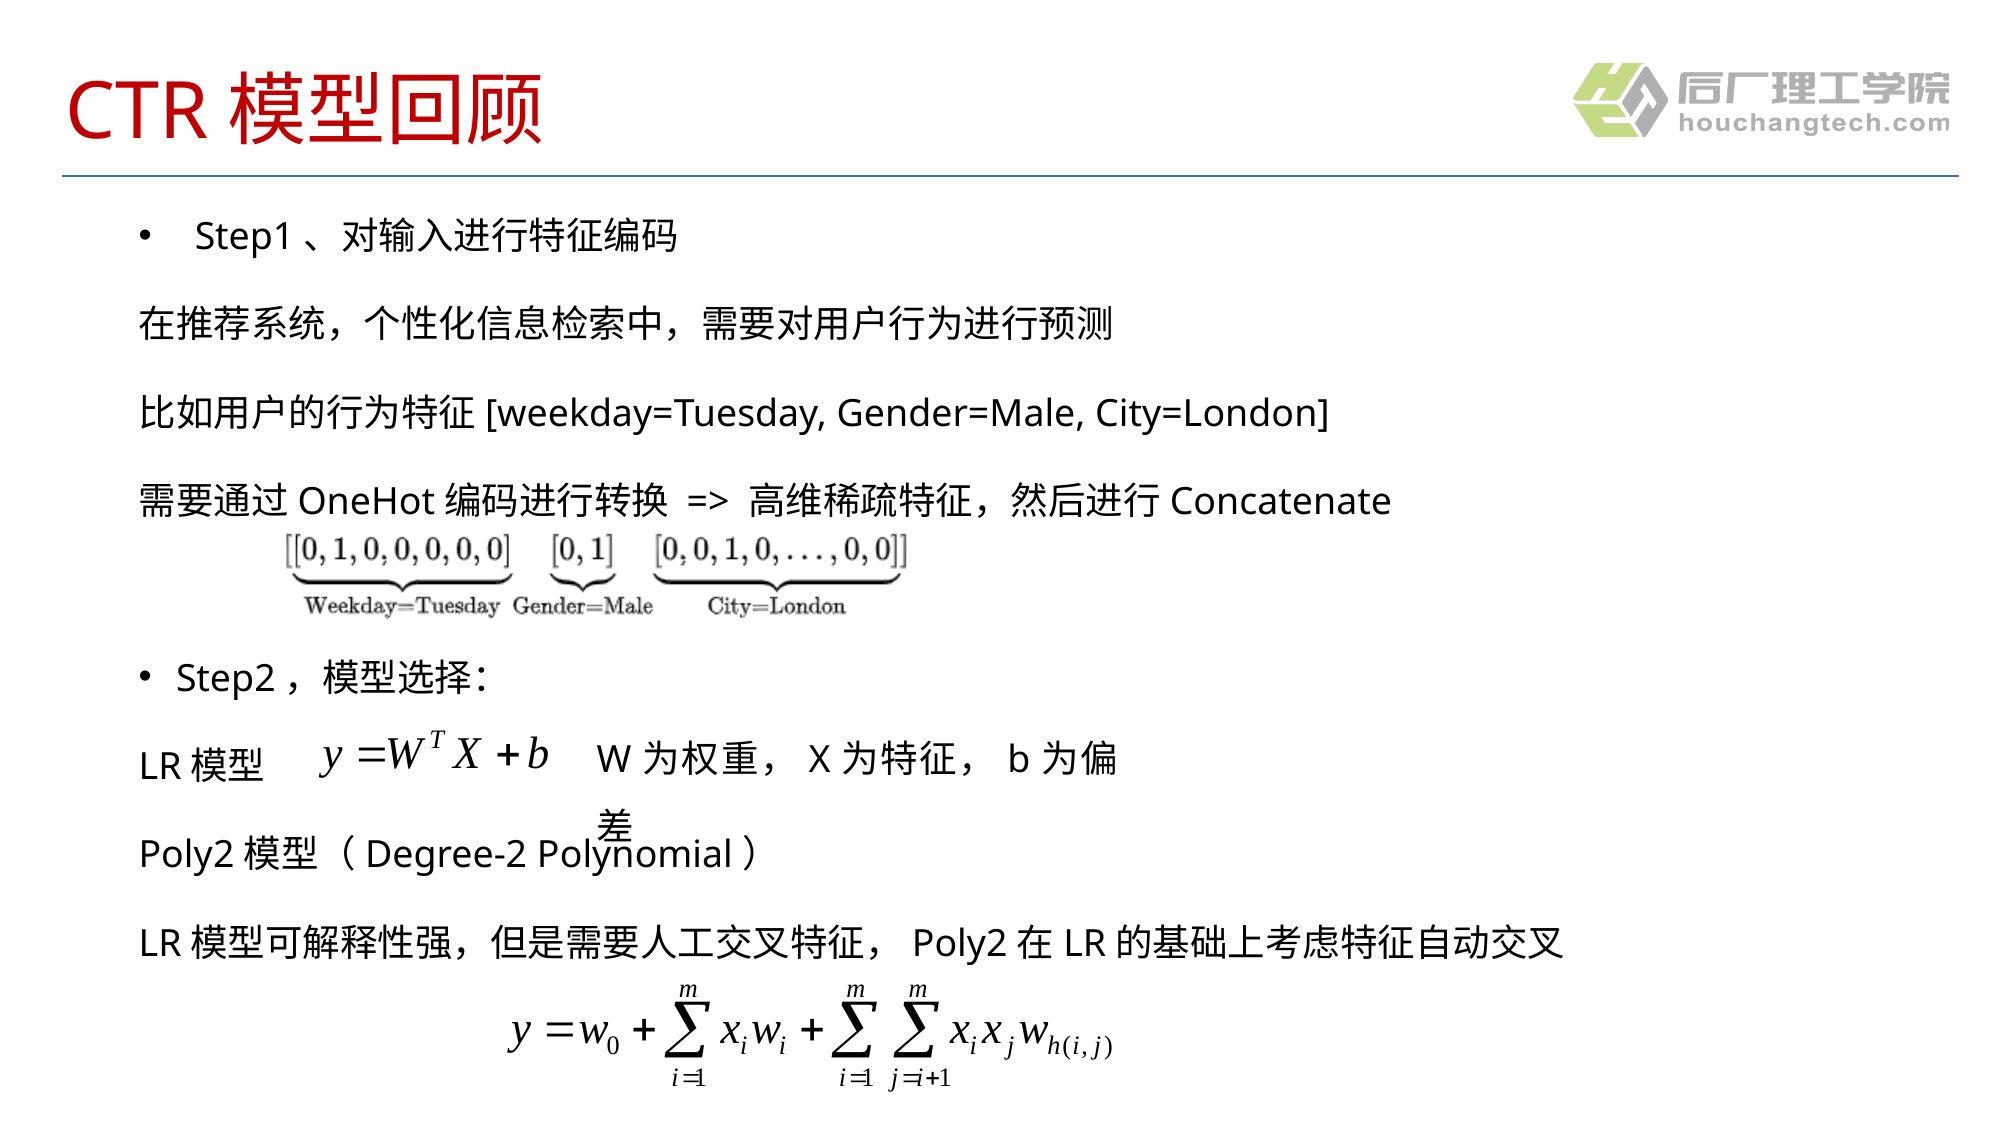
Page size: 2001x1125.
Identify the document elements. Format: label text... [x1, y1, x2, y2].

title CTR模型回顾 [57, 59, 1728, 167]
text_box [311, 718, 559, 788]
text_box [499, 967, 1126, 1101]
text_box Step1、对输入进行特征编码 在推荐系统，个性化信息检索中，需要对用户行为进行预测 比如用户的行为特征[weekday=Tuesday, Gender=Male, City=London] 需要通过OneHot编码进行转换 => 高维稀疏特征，然后进行Concatenate Step2，模型选择： LR模型 Poly2模型（Degree-2 Polynomial） LR模型可解释性强，但是需要人工交叉特征，Poly2在LR的基础上考虑特征自动交叉 [130, 181, 1581, 872]
picture [271, 528, 923, 628]
text_box W为权重，X为特征，b为偏差 [589, 705, 1126, 805]
